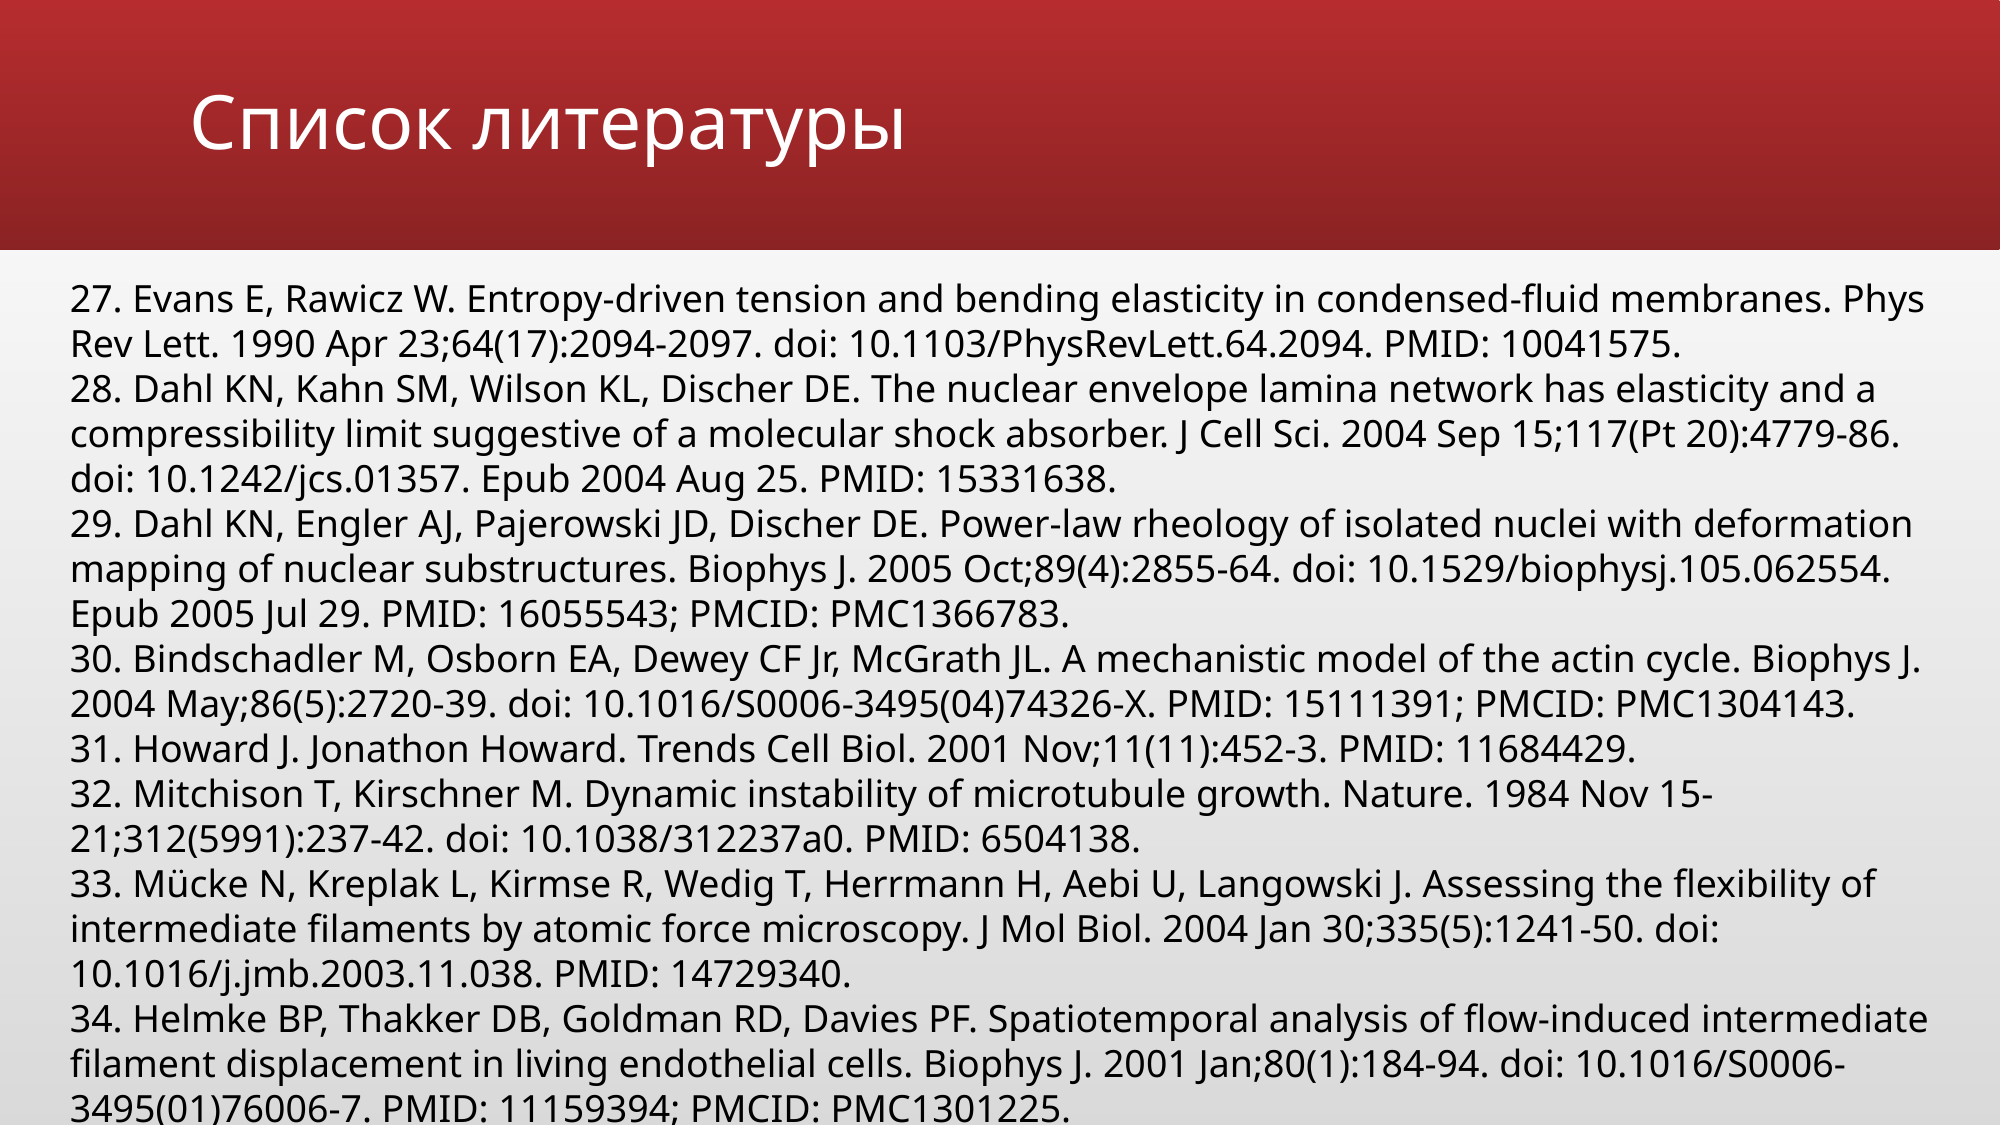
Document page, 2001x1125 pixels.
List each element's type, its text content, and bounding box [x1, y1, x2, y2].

title Список литературы [174, 16, 1825, 234]
text_box 27. Evans E, Rawicz W. Entropy-driven tension and bending elasticity in condensed-fluid membranes. Phys Rev Lett. 1990 Apr 23;64(17):2094-2097. doi: 10.1103/PhysRevLett.64.2094. PMID: 10041575. 28. Dahl KN, Kahn SM, Wilson KL, Discher DE. The nuclear envelope lamina network has elasticity and a compressibility limit suggestive of a molecular shock absorber. J Cell Sci. 2004 Sep 15;117(Pt 20):4779-86. doi: 10.1242/jcs.01357. Epub 2004 Aug 25. PMID: 15331638. 29. Dahl KN, Engler AJ, Pajerowski JD, Discher DE. Power-law rheology of isolated nuclei with deformation mapping of nuclear substructures. Biophys J. 2005 Oct;89(4):2855-64. doi: 10.1529/biophysj.105.062554. Epub 2005 Jul 29. PMID: 16055543; PMCID: PMC1366783. 30. Bindschadler M, Osborn EA, Dewey CF Jr, McGrath JL. A mechanistic model of the actin cycle. Biophys J. 2004 May;86(5):2720-39. doi: 10.1016/S0006-3495(04)74326-X. PMID: 15111391; PMCID: PMC1304143. 31. Howard J. Jonathon Howard. Trends Cell Biol. 2001 Nov;11(11):452-3. PMID: 11684429. 32. Mitchison T, Kirschner M. Dynamic instability of microtubule growth. Nature. 1984 Nov 15-21;312(5991):237-42. doi: 10.1038/312237a0. PMID: 6504138. 33. Mücke N, Kreplak L, Kirmse R, Wedig T, Herrmann H, Aebi U, Langowski J. Assessing the flexibility of intermediate filaments by atomic force microscopy. J Mol Biol. 2004 Jan 30;335(5):1241-50. doi: 10.1016/j.jmb.2003.11.038. PMID: 14729340. 34. Helmke BP, Thakker DB, Goldman RD, Davies PF. Spatiotemporal analysis of flow-induced intermediate filament displacement in living endothelial cells. Biophys J. 2001 Jan;80(1):184-94. doi: 10.1016/S0006-3495(01)76006-7. PMID: 11159394; PMCID: PMC1301225. [54, 267, 1969, 1125]
